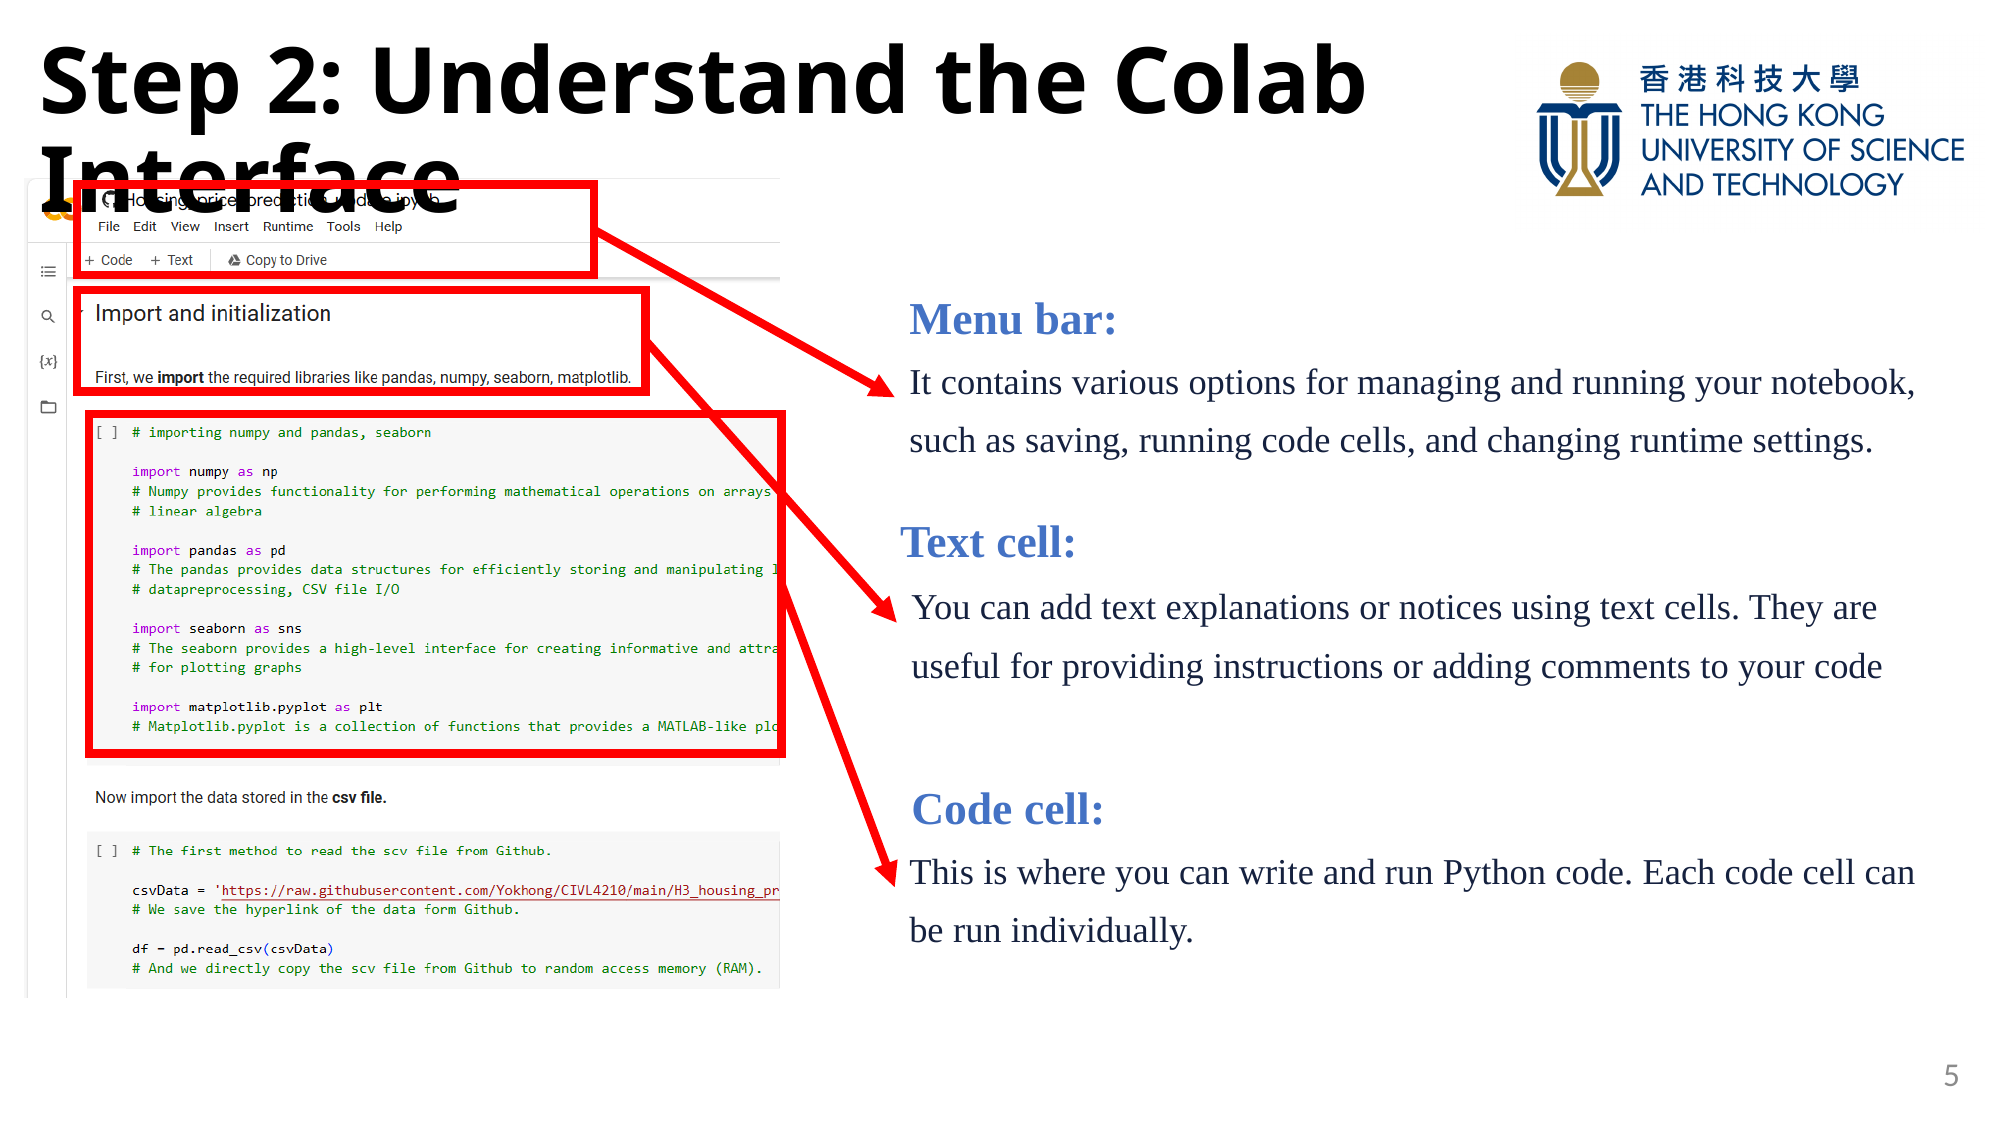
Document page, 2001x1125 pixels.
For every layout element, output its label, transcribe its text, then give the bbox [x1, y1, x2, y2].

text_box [594, 229, 895, 398]
text_box Code cell: [896, 768, 1161, 825]
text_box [781, 623, 895, 888]
slide_number 5 [1524, 1042, 1975, 1103]
picture [1525, 33, 1985, 233]
text_box It contains various options for managing and running your notebook, such as saving, running code cells, and changing runtime settings. [895, 336, 1950, 459]
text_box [645, 340, 897, 623]
picture [24, 178, 780, 998]
title Step 2: Understand the Colab Interface [24, 24, 1525, 242]
text_box This is where you can write and run Python code. Each code cell can be run individually. [894, 825, 1950, 949]
text_box You can add text explanations or notices using text cells. They are useful for providing instructions or adding comments to your code [896, 561, 1952, 684]
text_box Text cell: [897, 502, 1250, 560]
text_box Menu bar: [895, 279, 1143, 336]
